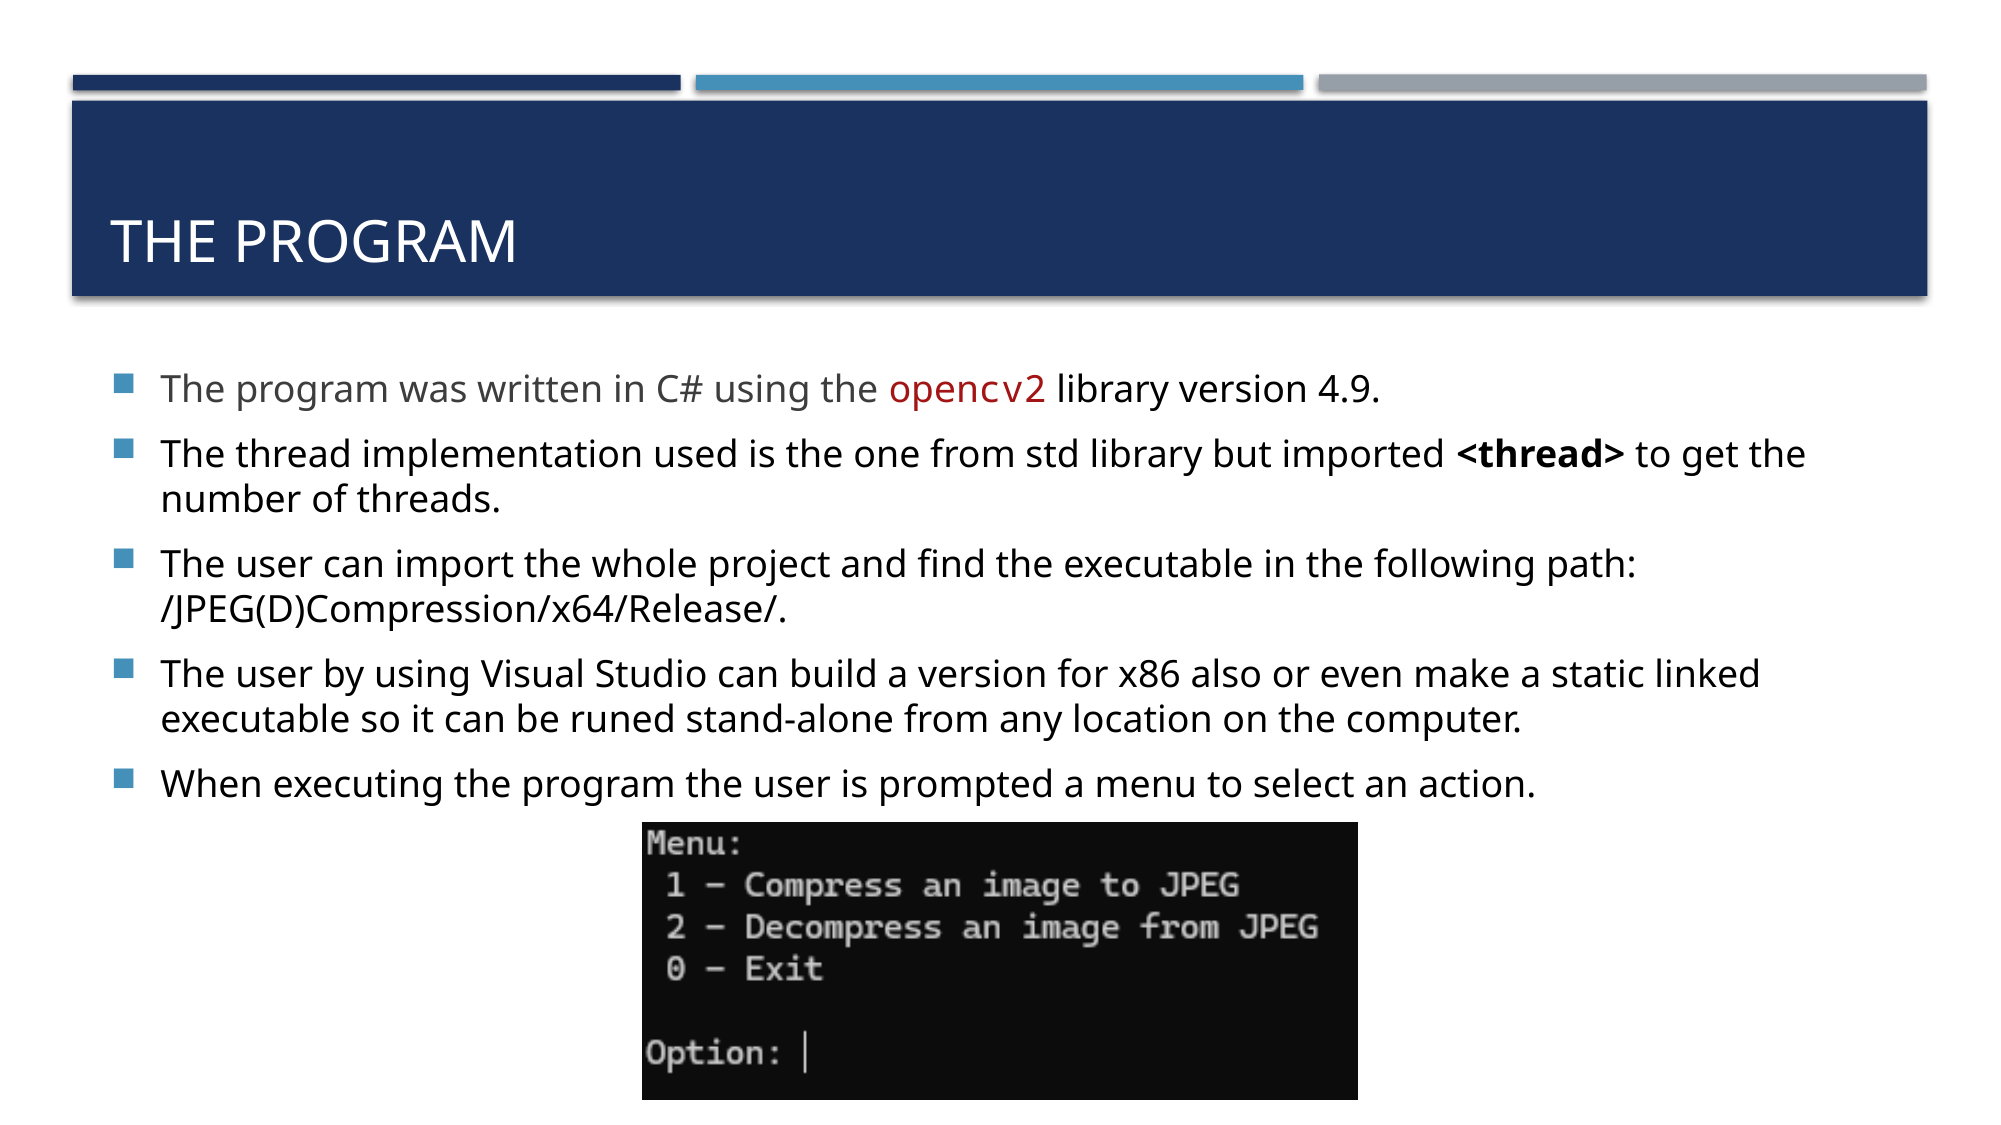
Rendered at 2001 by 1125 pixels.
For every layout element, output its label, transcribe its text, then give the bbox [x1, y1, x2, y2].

list The program was written in C# using the opencv2 library version 4.9. The thread implementation used is the one from std library but imported <thread> to get the number of threads. The user can import the whole project and find the executable in the following path: /JPEG(D)Compression/x64/Release/. The user by using Visual Studio can build a version for x86 also or even make a static linked executable so it can be runed stand-alone from any location on the computer. When executing the program the user is prompted a menu to select an action. [95, 357, 1905, 962]
title The program [95, 115, 1905, 282]
picture [642, 822, 1358, 1100]
